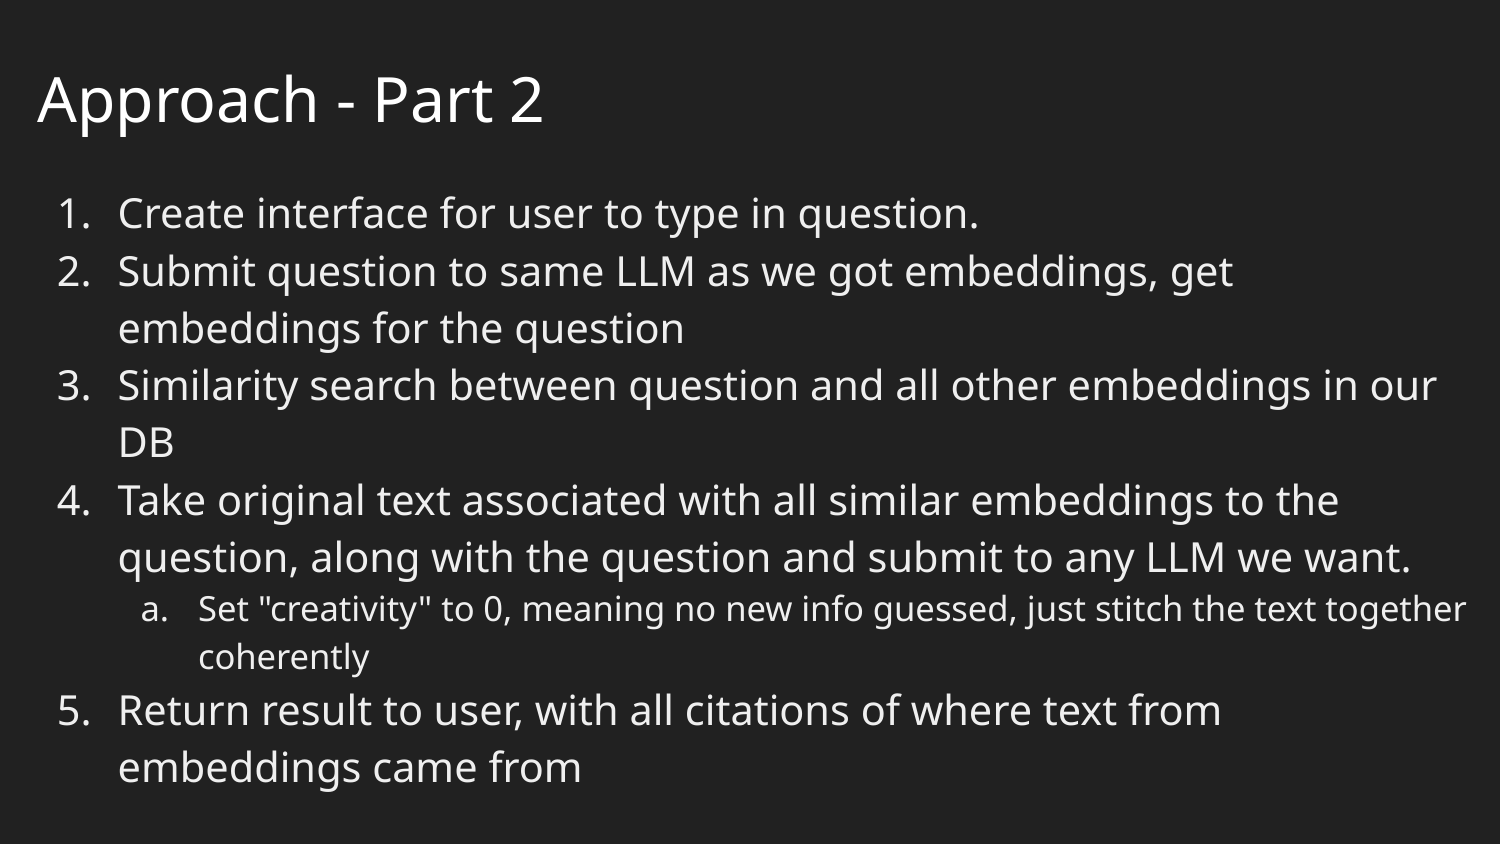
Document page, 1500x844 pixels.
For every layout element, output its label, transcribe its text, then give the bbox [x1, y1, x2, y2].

title Approach - Part 2 [22, 37, 1485, 158]
list Create interface for user to type in question. Submit question to same LLM as we got embeddings, get embeddings for the question Similarity search between question and all other embeddings in our DB Take original text associated with all similar embeddings to the question, along with the question and submit to any LLM we want. Set "creativity" to 0, meaning no new info guessed, just stitch the text together coherently Return result to user, with all citations of where text from embeddings came from [22, 165, 1485, 816]
